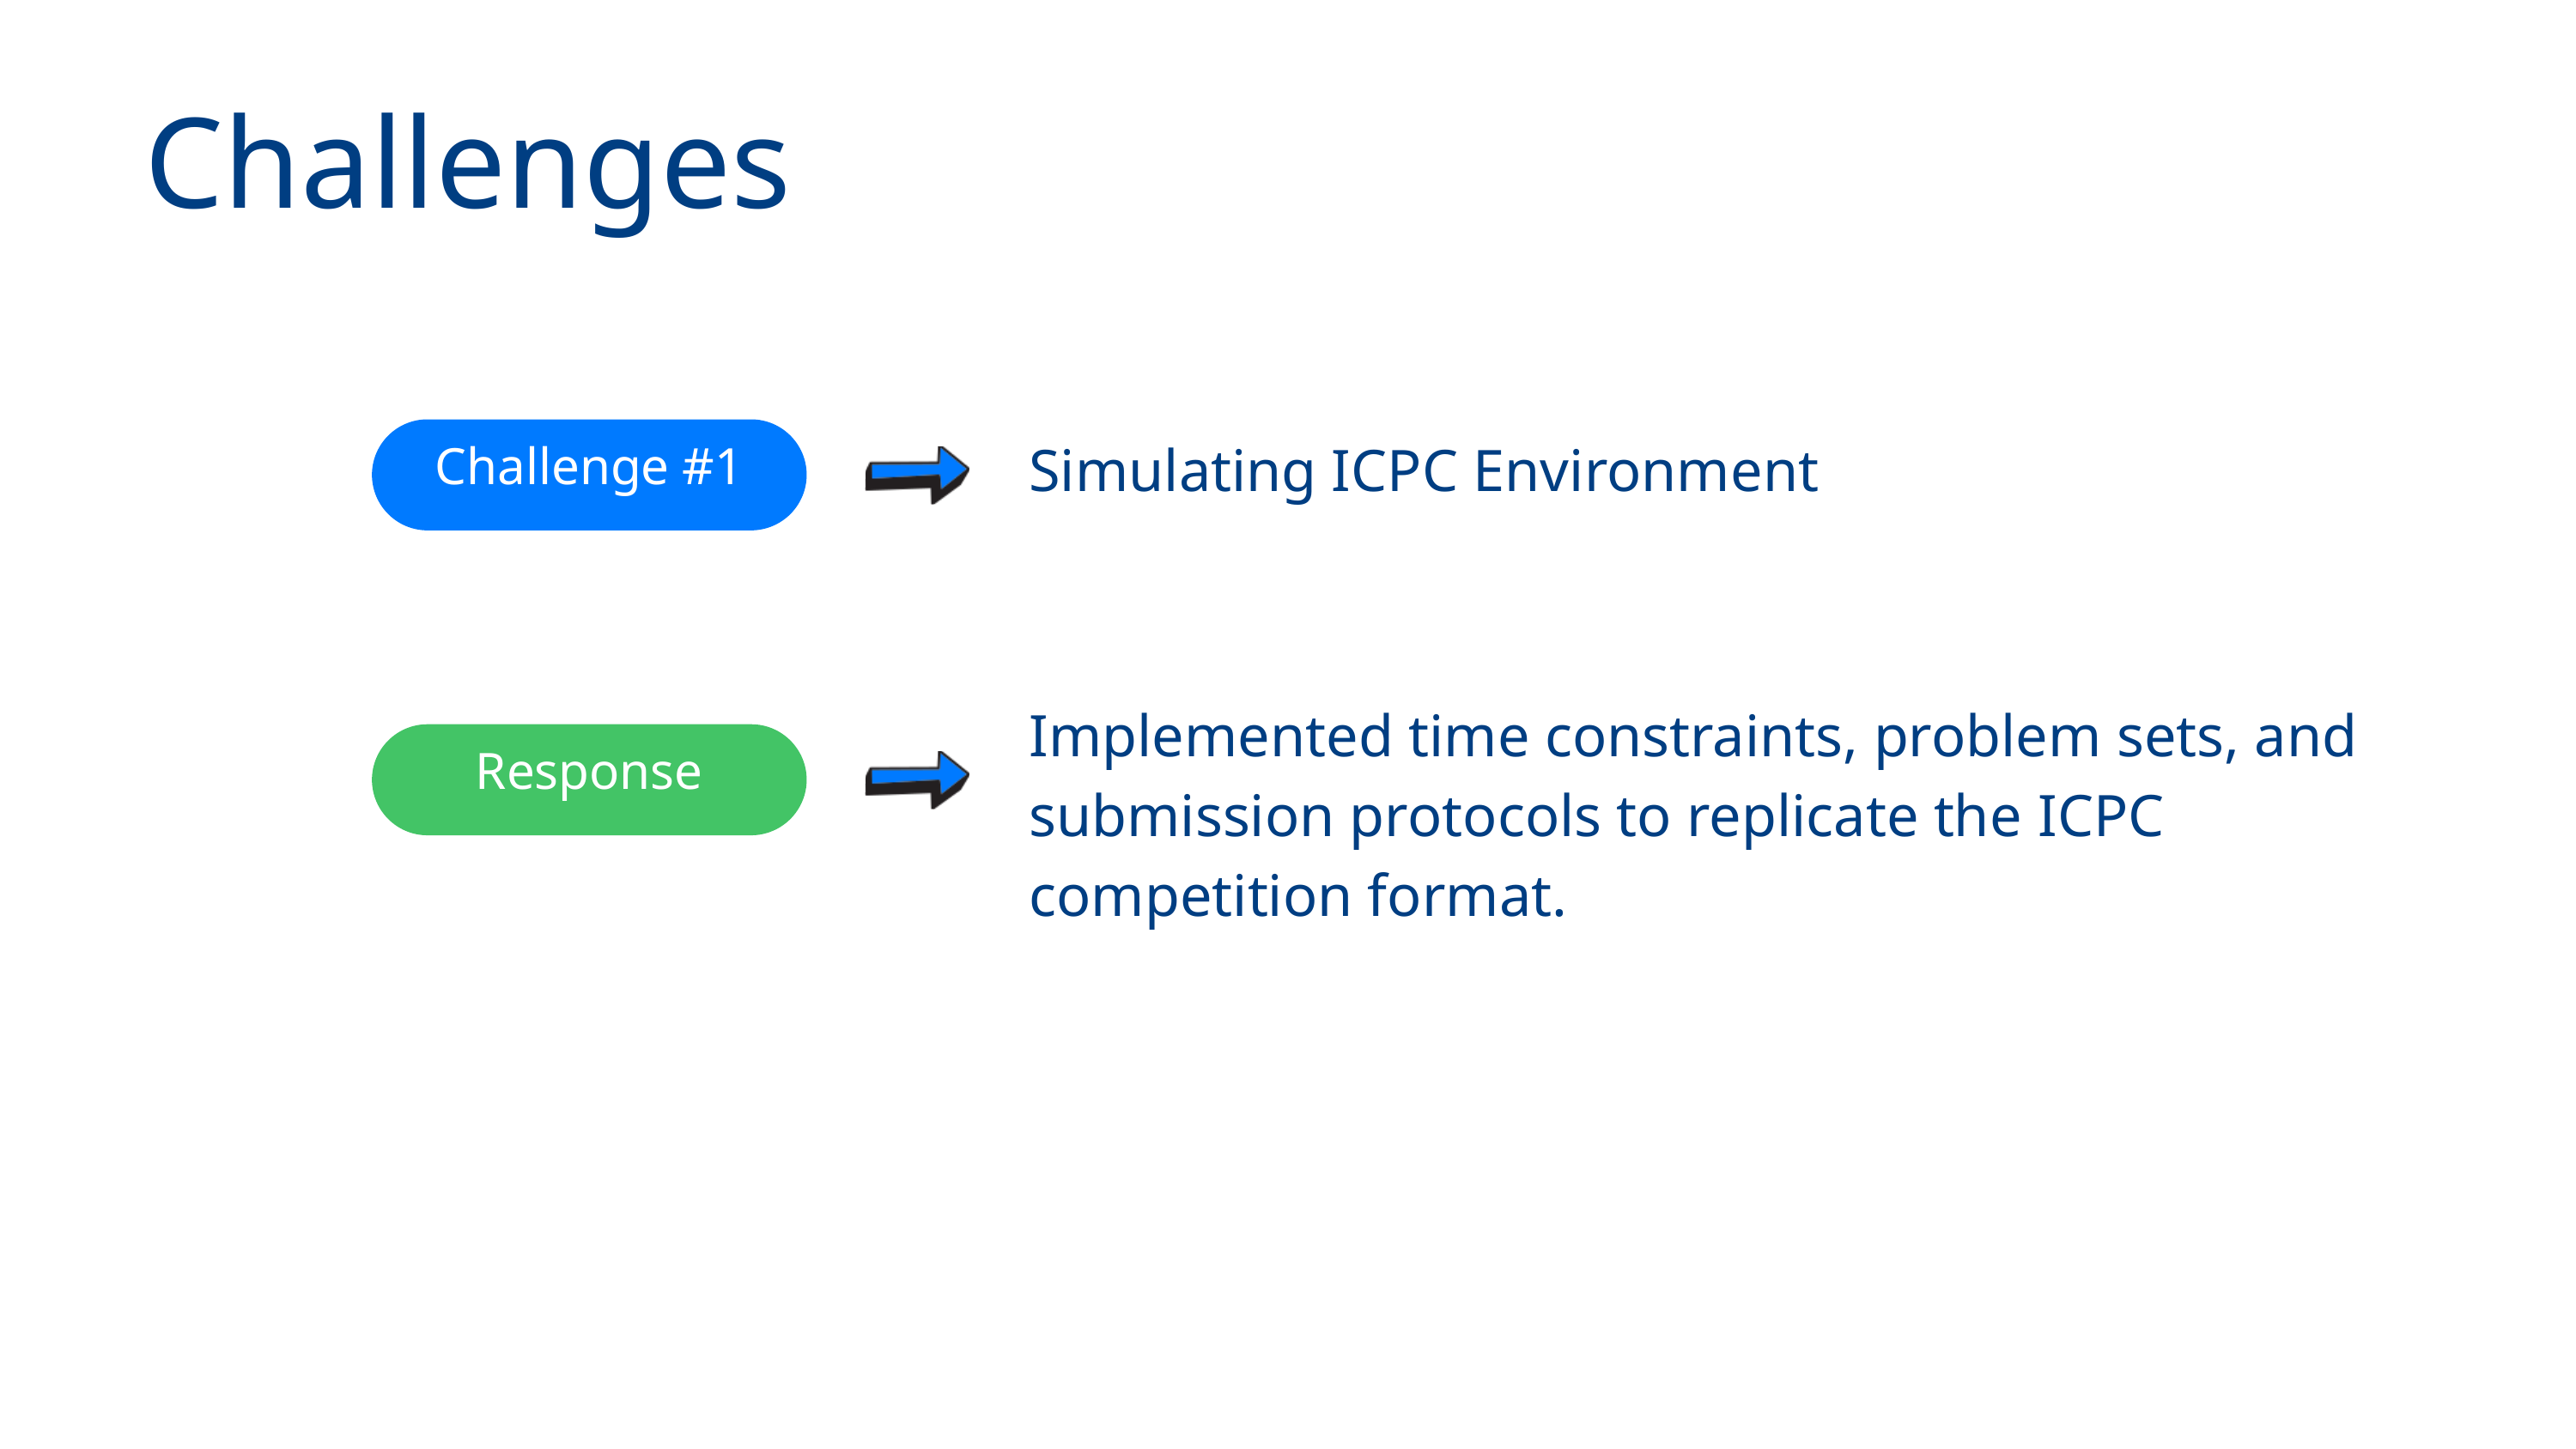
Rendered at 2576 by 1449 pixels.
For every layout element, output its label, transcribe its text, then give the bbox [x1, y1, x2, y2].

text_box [371, 419, 807, 531]
text_box Simulating ICPC Environment [1029, 422, 2432, 583]
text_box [371, 724, 807, 836]
text_box [865, 749, 970, 810]
text_box [865, 444, 970, 506]
text_box Challenges [144, 82, 1637, 233]
text_box Implemented time constraints, problem sets, and submission protocols to replicate the ICPC competition format. [1029, 688, 2432, 929]
